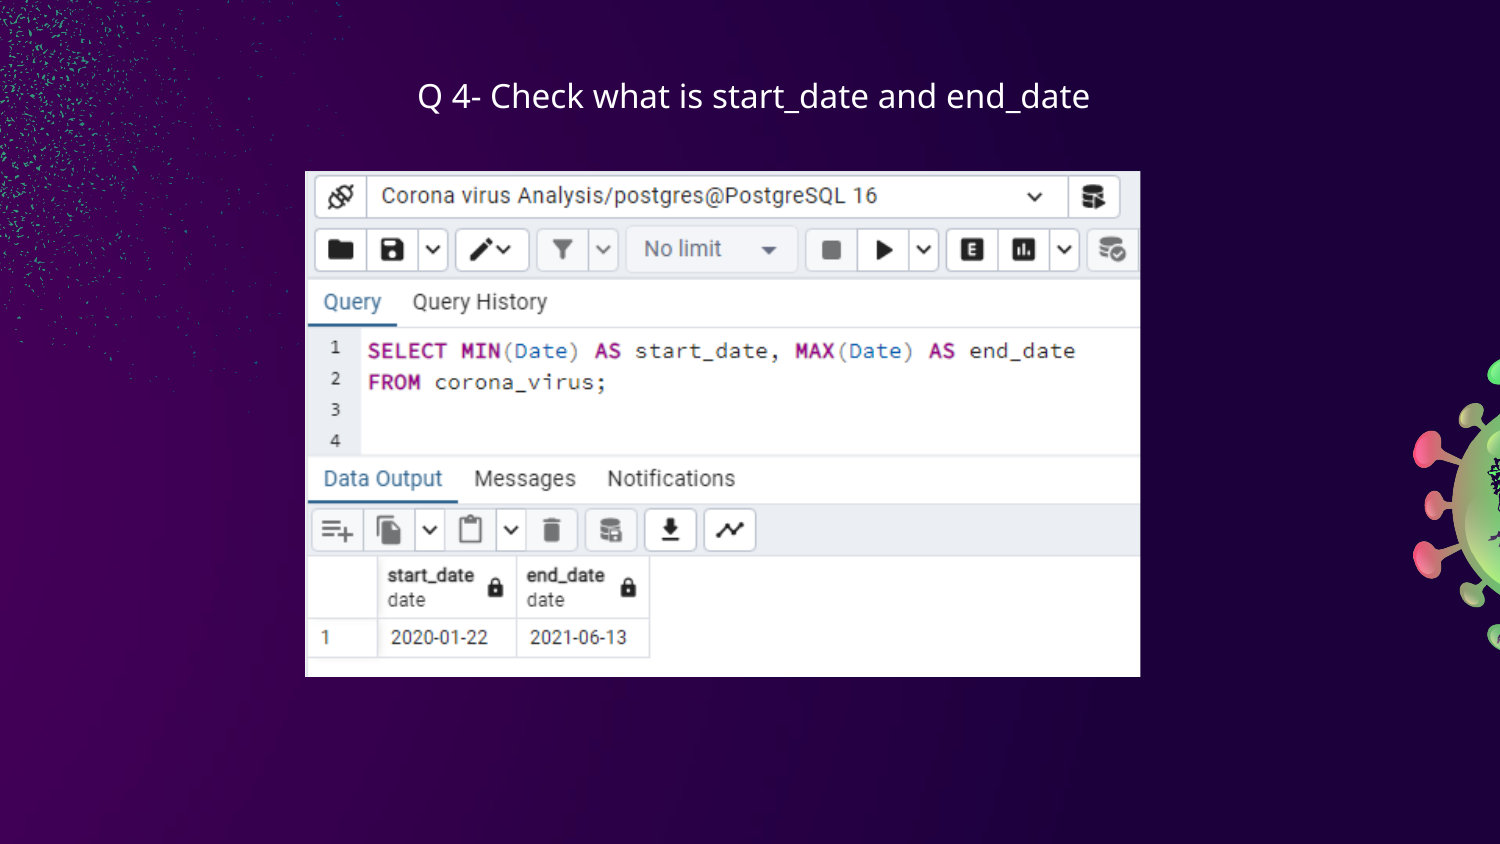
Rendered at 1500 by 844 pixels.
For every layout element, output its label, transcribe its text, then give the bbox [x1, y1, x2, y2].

title Q 4- Check what is start_date and end_date [118, 60, 1382, 150]
picture [1413, 263, 1500, 812]
picture [0, 0, 1141, 677]
